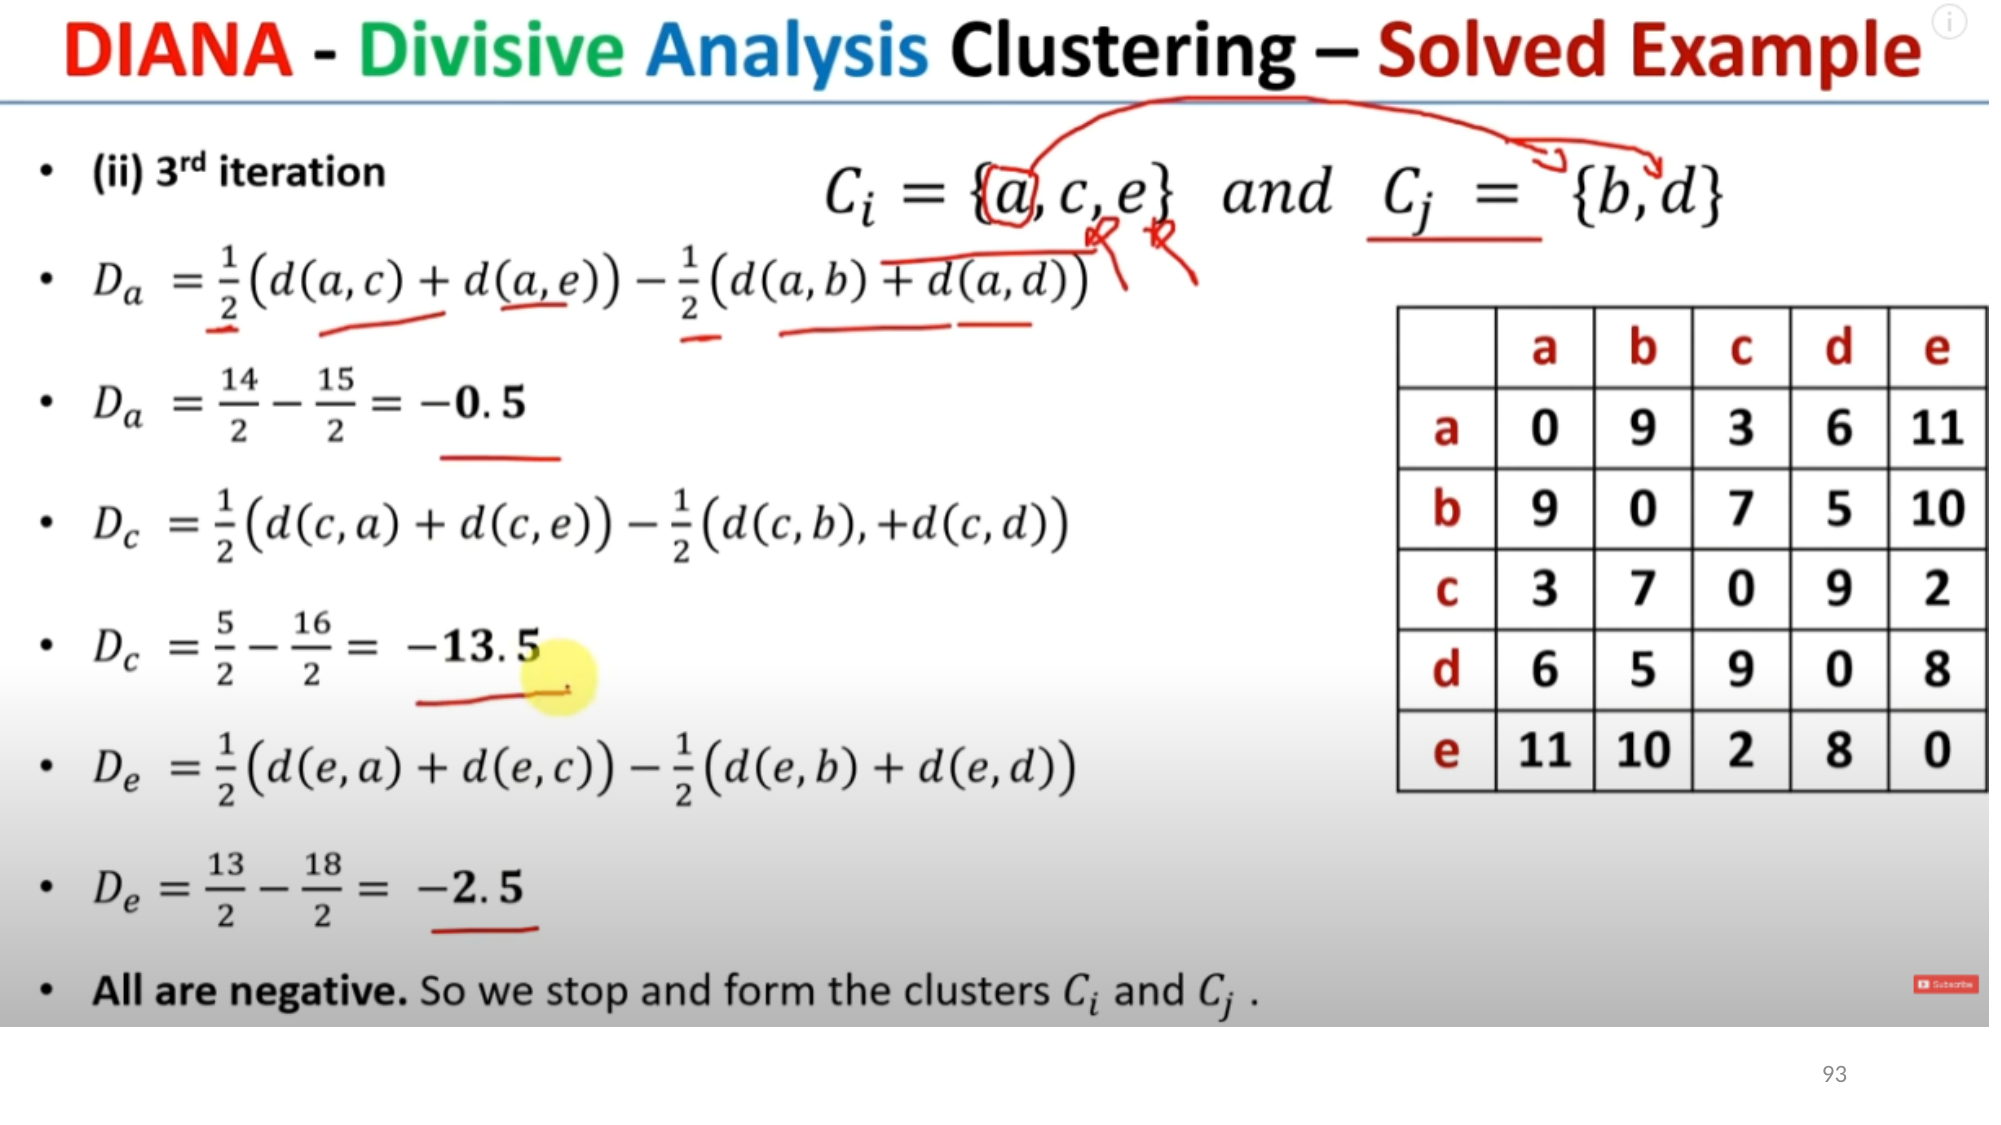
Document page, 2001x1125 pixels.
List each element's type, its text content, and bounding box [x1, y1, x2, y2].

picture [0, 0, 1989, 1027]
slide_number 93 [1412, 1042, 1863, 1103]
